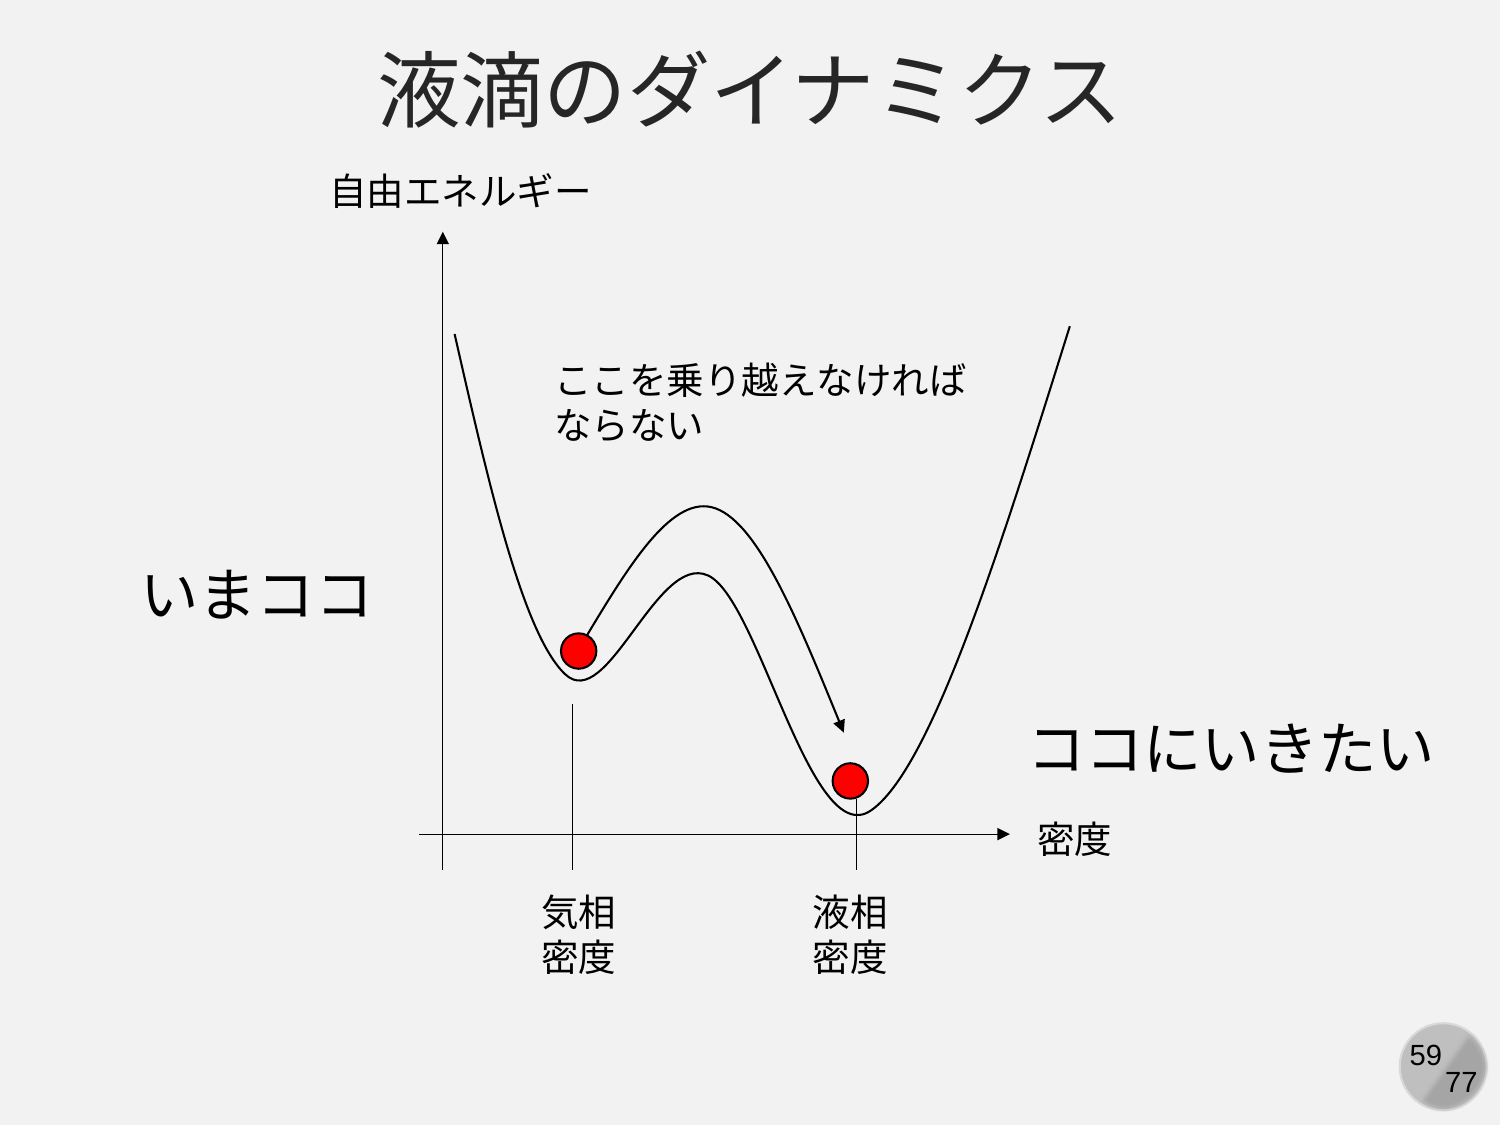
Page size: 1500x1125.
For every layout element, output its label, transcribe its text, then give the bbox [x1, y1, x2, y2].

text_box 自由エネルギー [314, 160, 607, 221]
text_box [585, 505, 845, 733]
text_box ここを乗り越えなければ ならない [539, 349, 982, 455]
list 液滴のダイナミクス [0, 31, 1500, 155]
text_box ココにいきたい [1012, 704, 1450, 789]
text_box [453, 325, 1071, 816]
text_box 液相 密度 [798, 881, 903, 987]
text_box いまココ [125, 550, 389, 636]
text_box 気相 密度 [526, 881, 632, 987]
text_box [559, 632, 598, 670]
text_box 密度 [1022, 808, 1127, 869]
text_box [831, 762, 870, 800]
